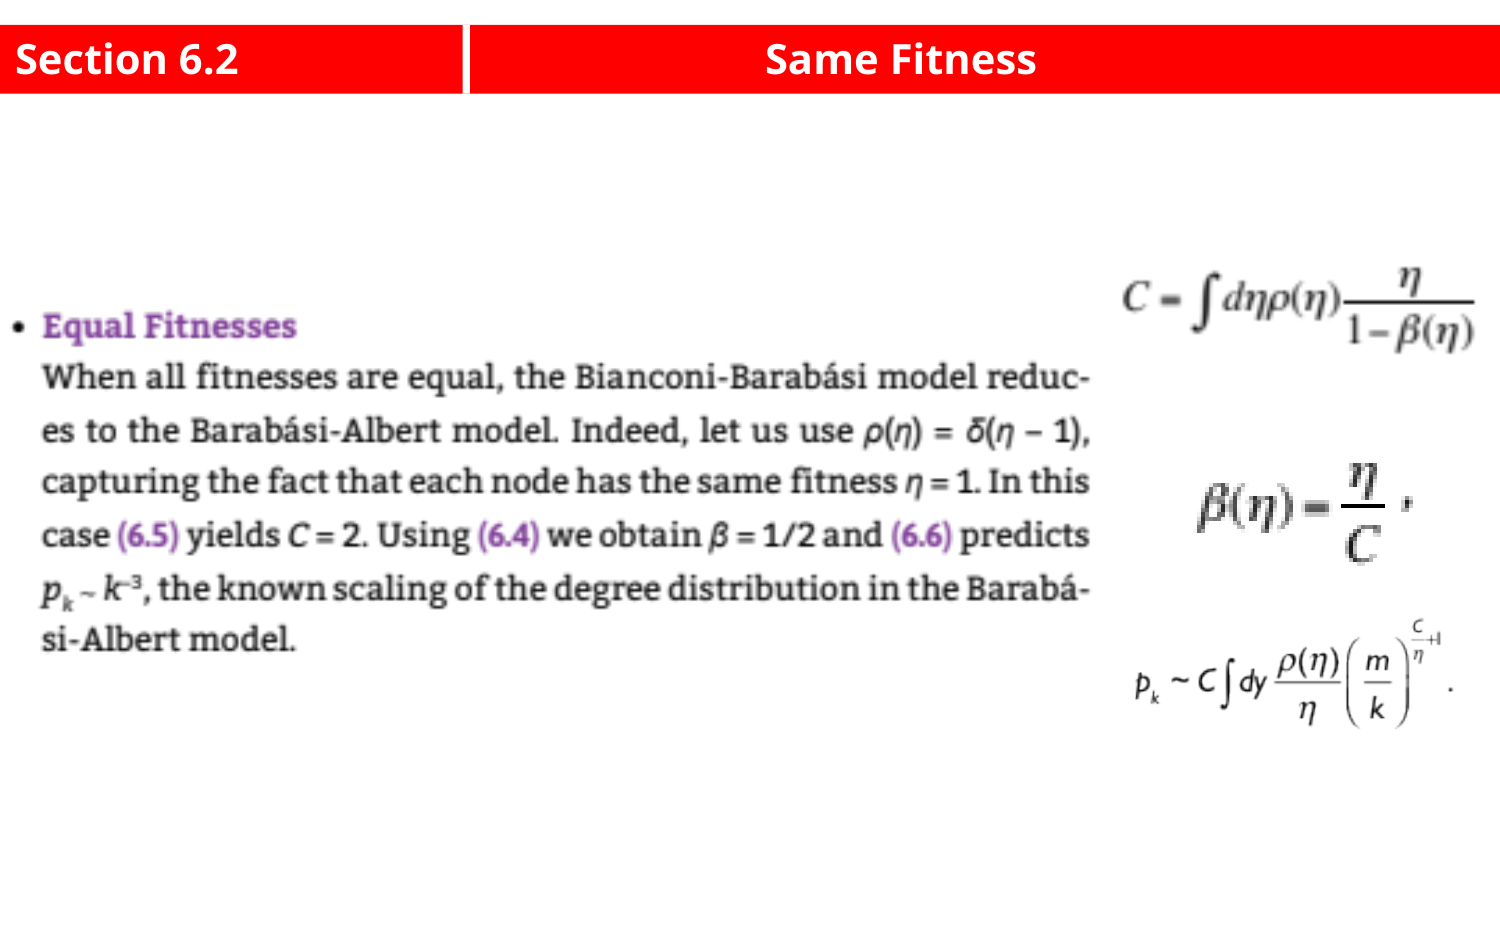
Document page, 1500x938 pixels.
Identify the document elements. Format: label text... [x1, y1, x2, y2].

text_box [462, 24, 470, 94]
picture [1132, 610, 1458, 734]
text_box Section 6.2 Same Fitness [0, 24, 462, 94]
picture [1153, 434, 1441, 592]
picture [0, 239, 1479, 661]
text_box Section 6.2 Same Fitness [470, 24, 1500, 94]
